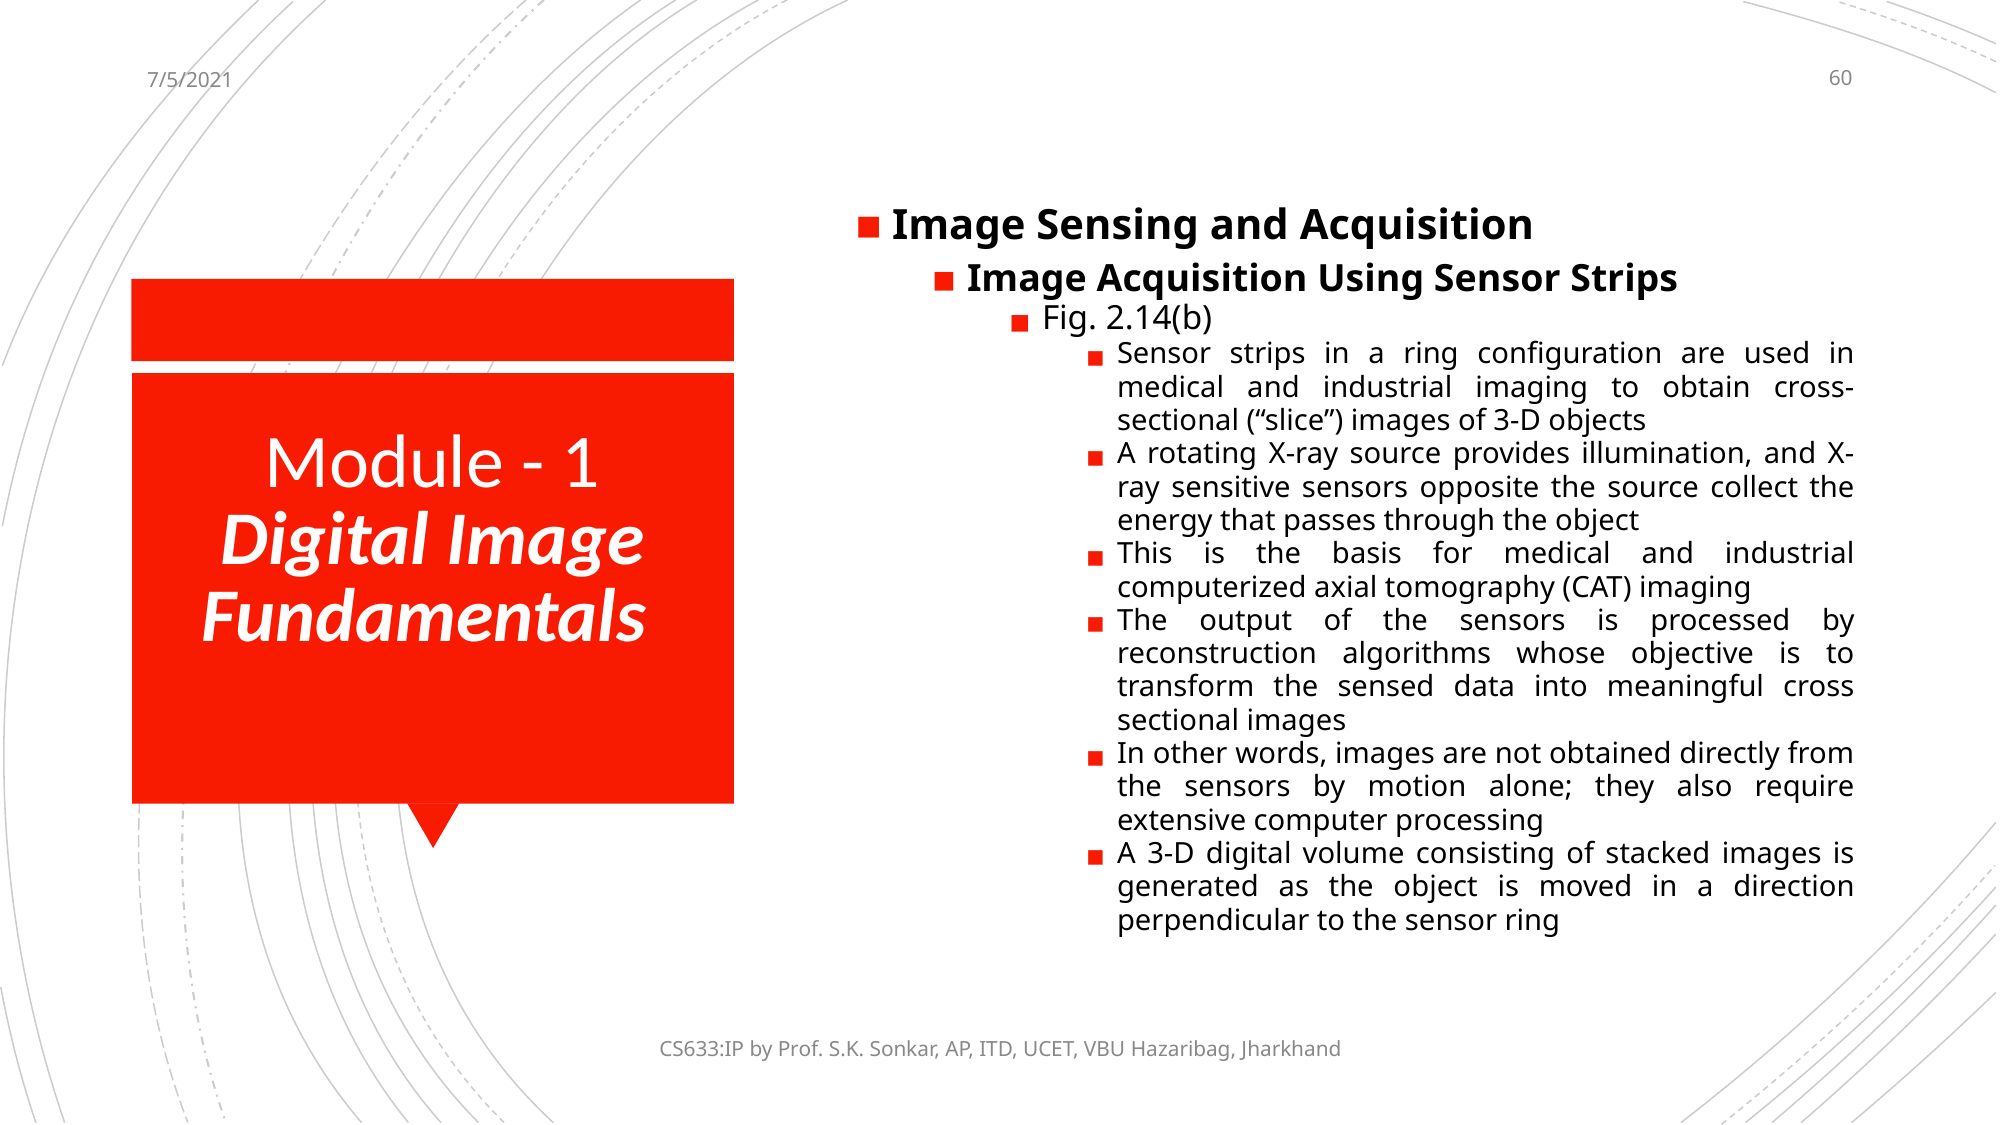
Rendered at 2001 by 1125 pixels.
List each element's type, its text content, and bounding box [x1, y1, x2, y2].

footer CS633:IP by Prof. S.K. Sonkar, AP, ITD, UCET, VBU Hazaribag, Jharkhand [131, 1021, 1869, 1074]
slide_number ‹#› [1717, 52, 1868, 105]
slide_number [131, 52, 732, 105]
list Image Sensing and Acquisition Image Acquisition Using Sensor Strips Fig. 2.14(b) Sensor strips in a ring configuration are used in medical and industrial imaging to obtain cross-sectional (“slice”) images of 3-D objects A rotating X-ray source provides illumination, and X-ray sensitive sensors opposite the source collect the energy that passes through the object This is the basis for medical and industrial computerized axial tomography (CAT) imaging The output of the sensors is processed by reconstruction algorithms whose objective is to transform the sensed data into meaningful cross sectional images In other words, images are not obtained directly from the sensors by motion alone; they also require extensive computer processing A 3-D digital volume consisting of stacked images is generated as the object is moved in a direction perpendicular to the sensor ring [839, 131, 1871, 993]
title Module - 1 Digital Image Fundamentals [145, 385, 720, 789]
